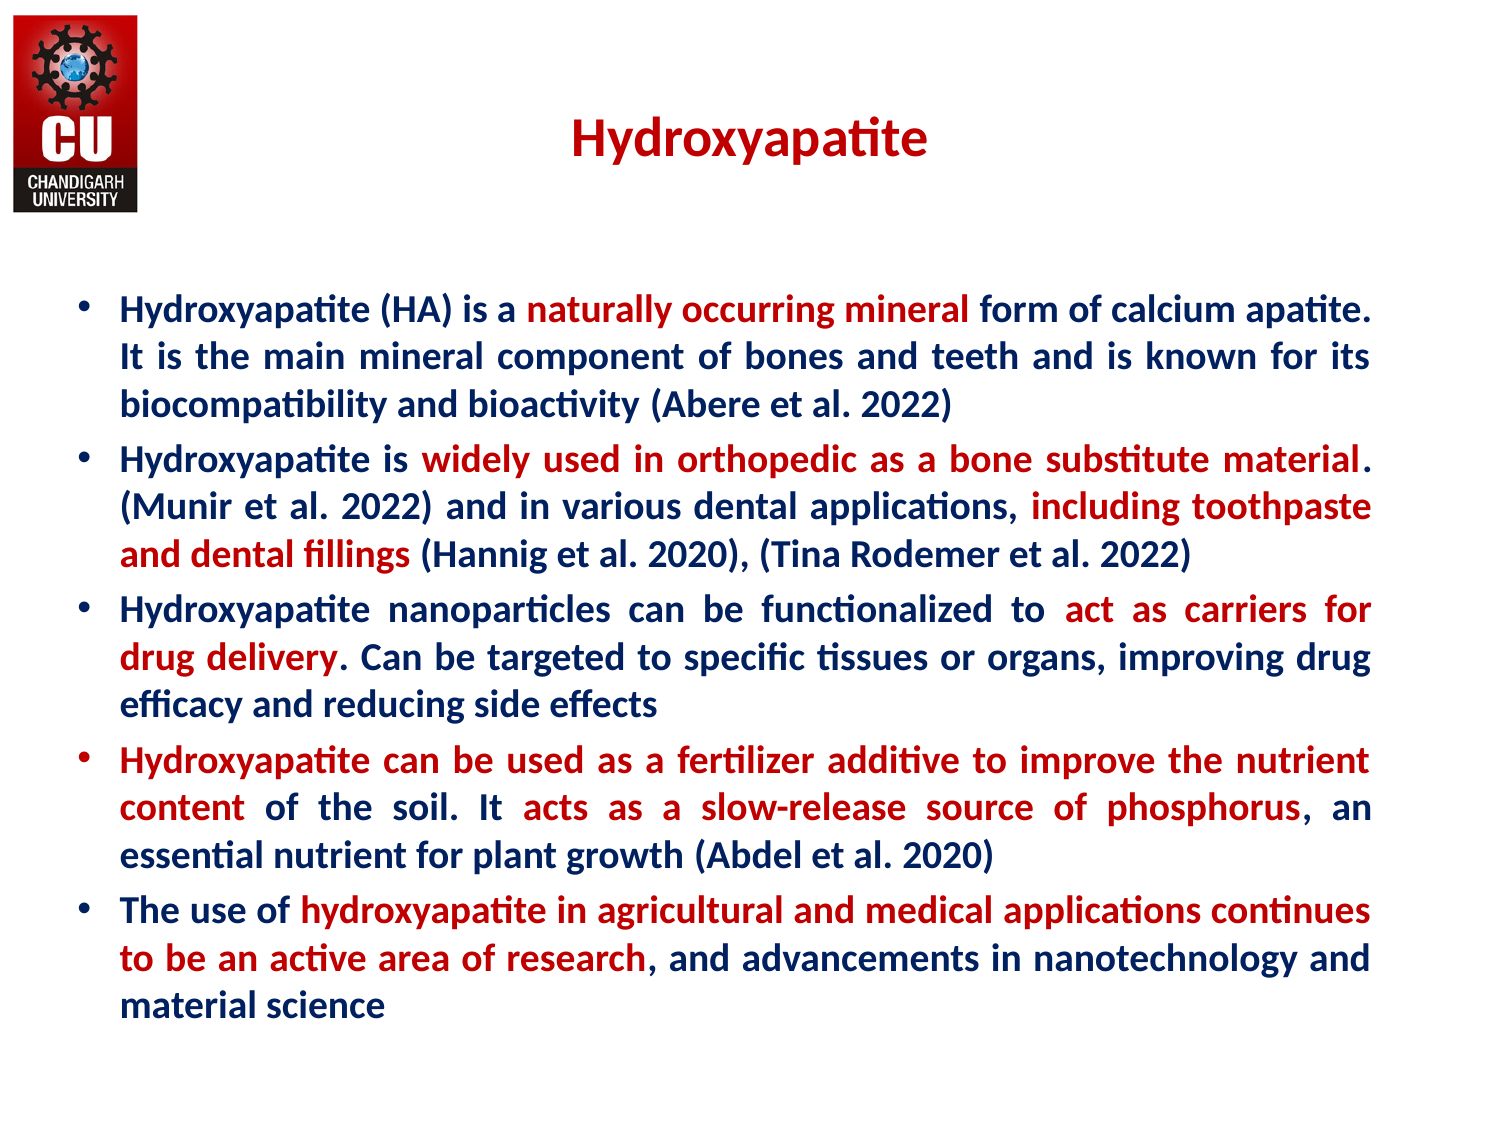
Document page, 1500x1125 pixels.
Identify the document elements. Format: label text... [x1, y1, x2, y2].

title Hydroxyapatite [187, 87, 1313, 182]
subtitle Hydroxyapatite (HA) is a naturally occurring mineral form of calcium apatite. It is the main mineral component of bones and teeth and is known for its biocompatibility and bioactivity (Abere et al. 2022) Hydroxyapatite is widely used in orthopedic as a bone substitute material. (Munir et al. 2022) and in various dental applications, including toothpaste and dental fillings (Hannig et al. 2020), (Tina Rodemer et al. 2022) Hydroxyapatite nanoparticles can be functionalized to act as carriers for drug delivery. Can be targeted to specific tissues or organs, improving drug efficacy and reducing side effects Hydroxyapatite can be used as a fertilizer additive to improve the nutrient content of the soil. It acts as a slow-release source of phosphorus, an essential nutrient for plant growth (Abdel et al. 2020) The use of hydroxyapatite in agricultural and medical applications continues to be an active area of research, and advancements in nanotechnology and material science [62, 275, 1388, 1125]
picture [12, 14, 138, 213]
